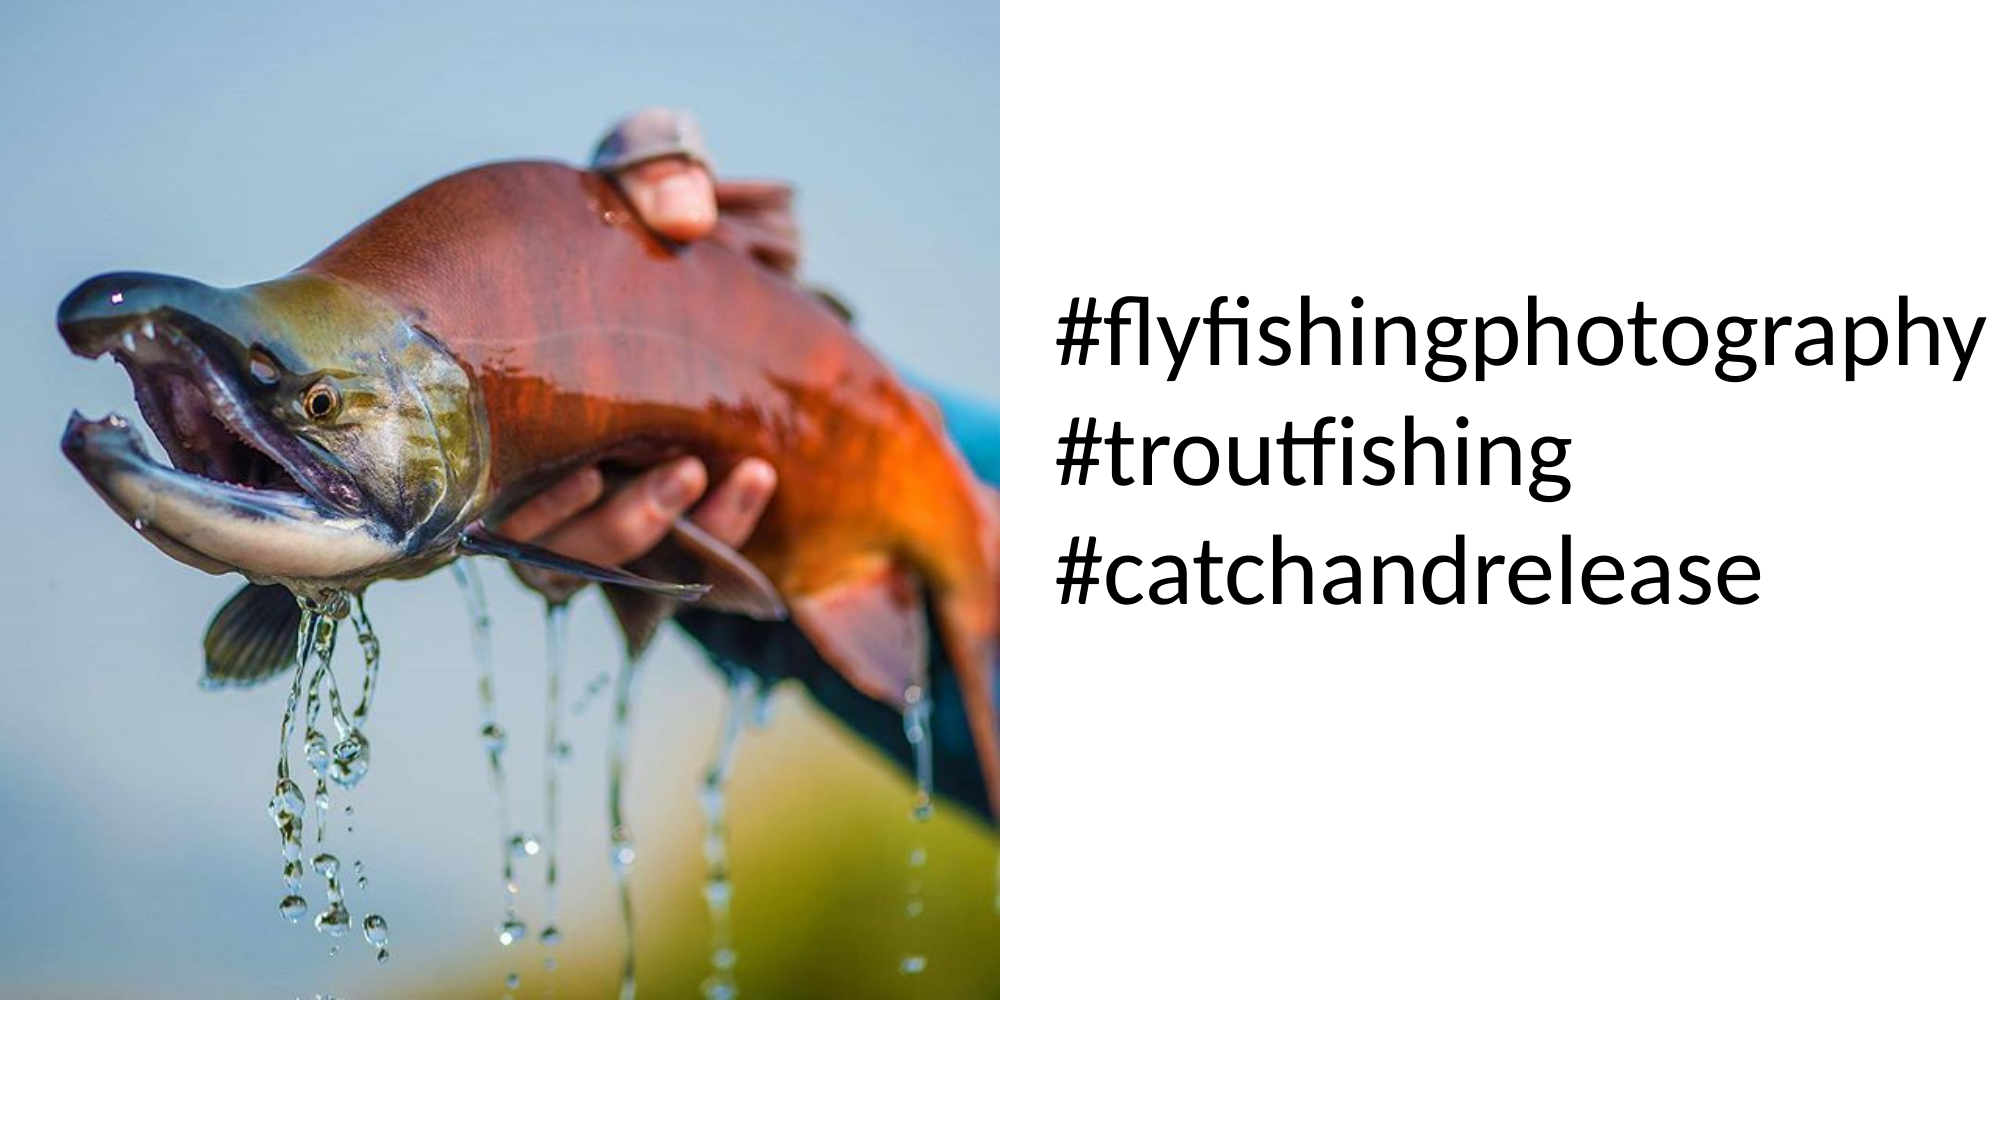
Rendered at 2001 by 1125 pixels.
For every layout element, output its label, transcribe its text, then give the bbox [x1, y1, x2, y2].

picture [0, 0, 1000, 1000]
text_box #flyfishingphotography #troutfishing #catchandrelease [1039, 257, 2000, 753]
